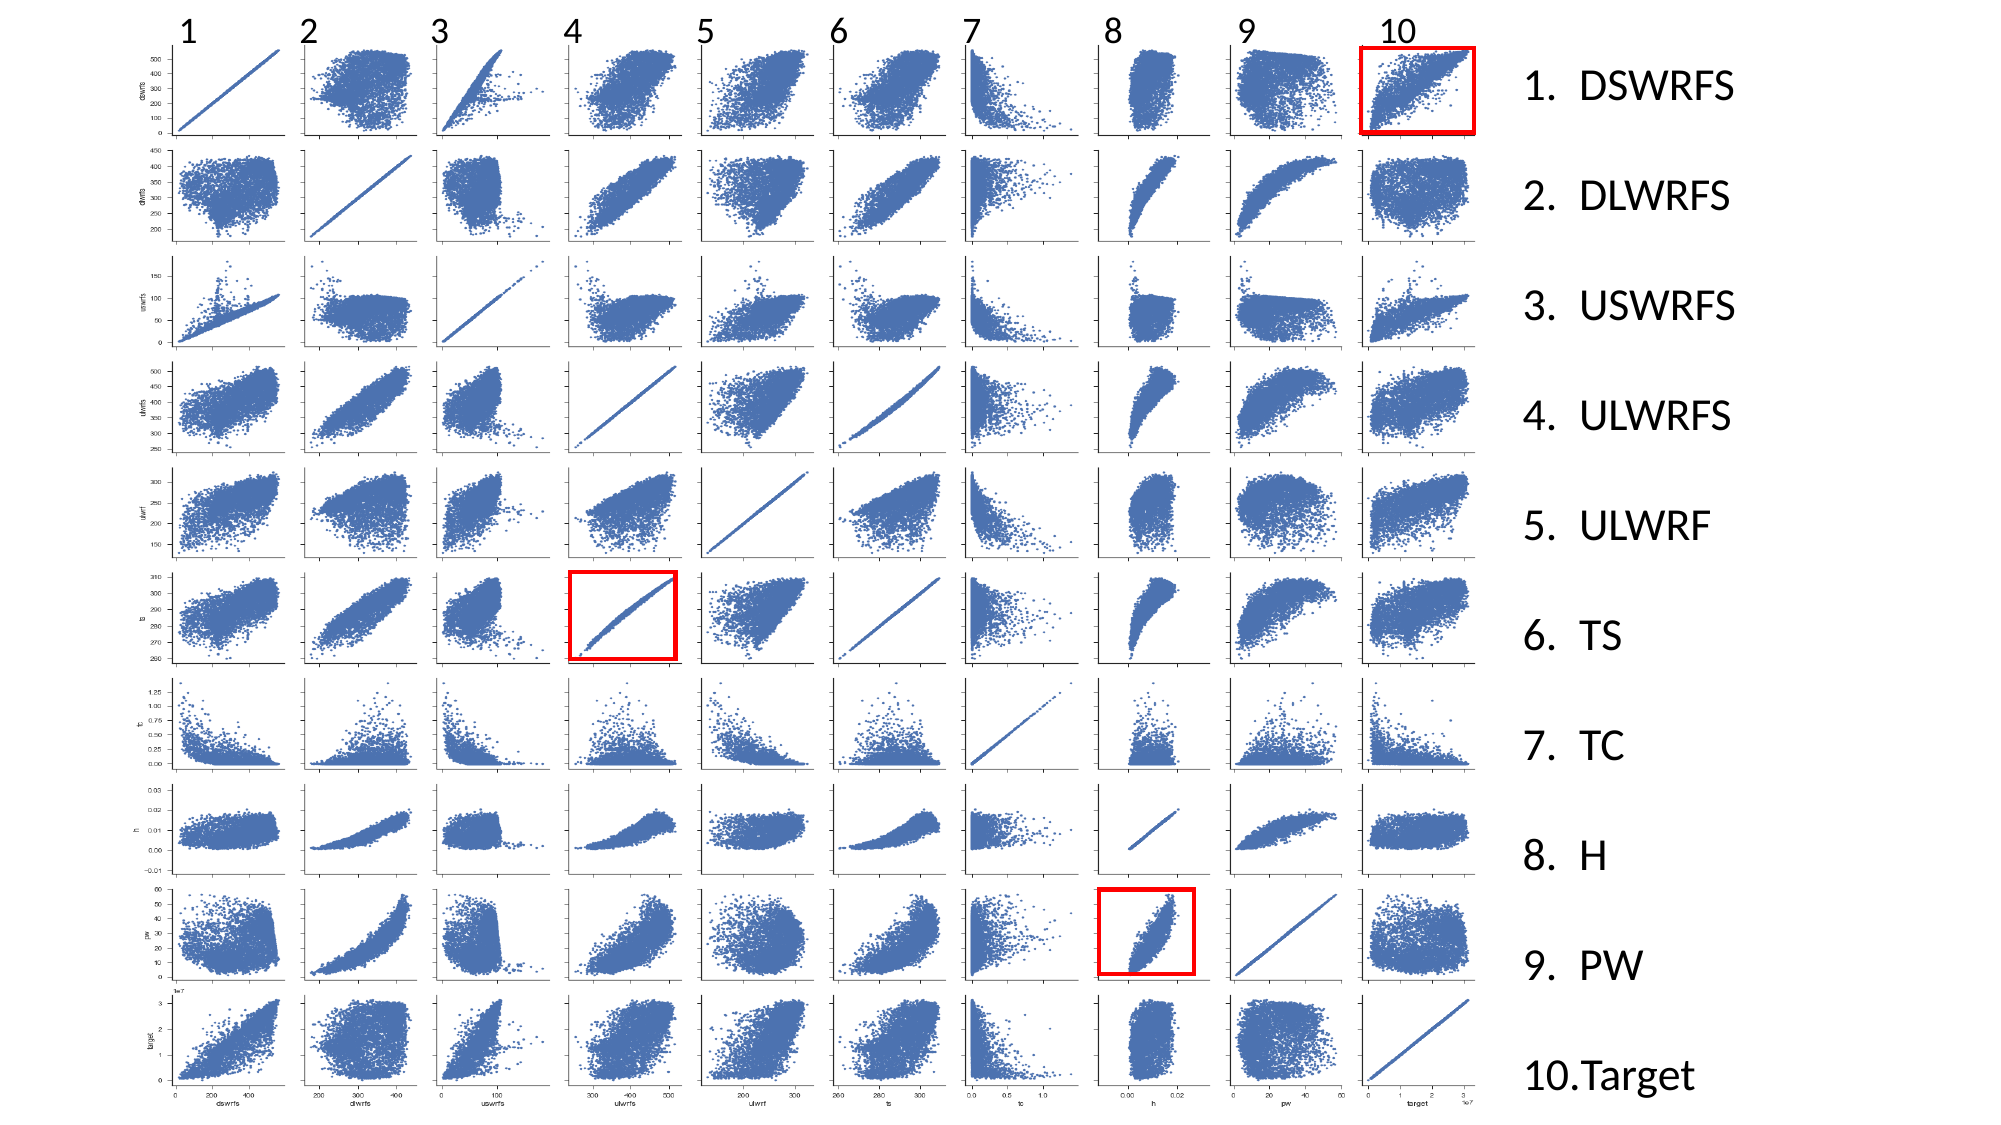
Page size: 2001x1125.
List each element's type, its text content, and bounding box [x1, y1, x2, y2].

text_box DSWRFS DLWRFS USWRFS ULWRFS ULWRF TS TC H PW Target [1508, 47, 1751, 1125]
text_box 1 2 3 4 5 6 7 8 9 10 [163, 0, 1483, 37]
picture [127, 37, 1483, 1111]
